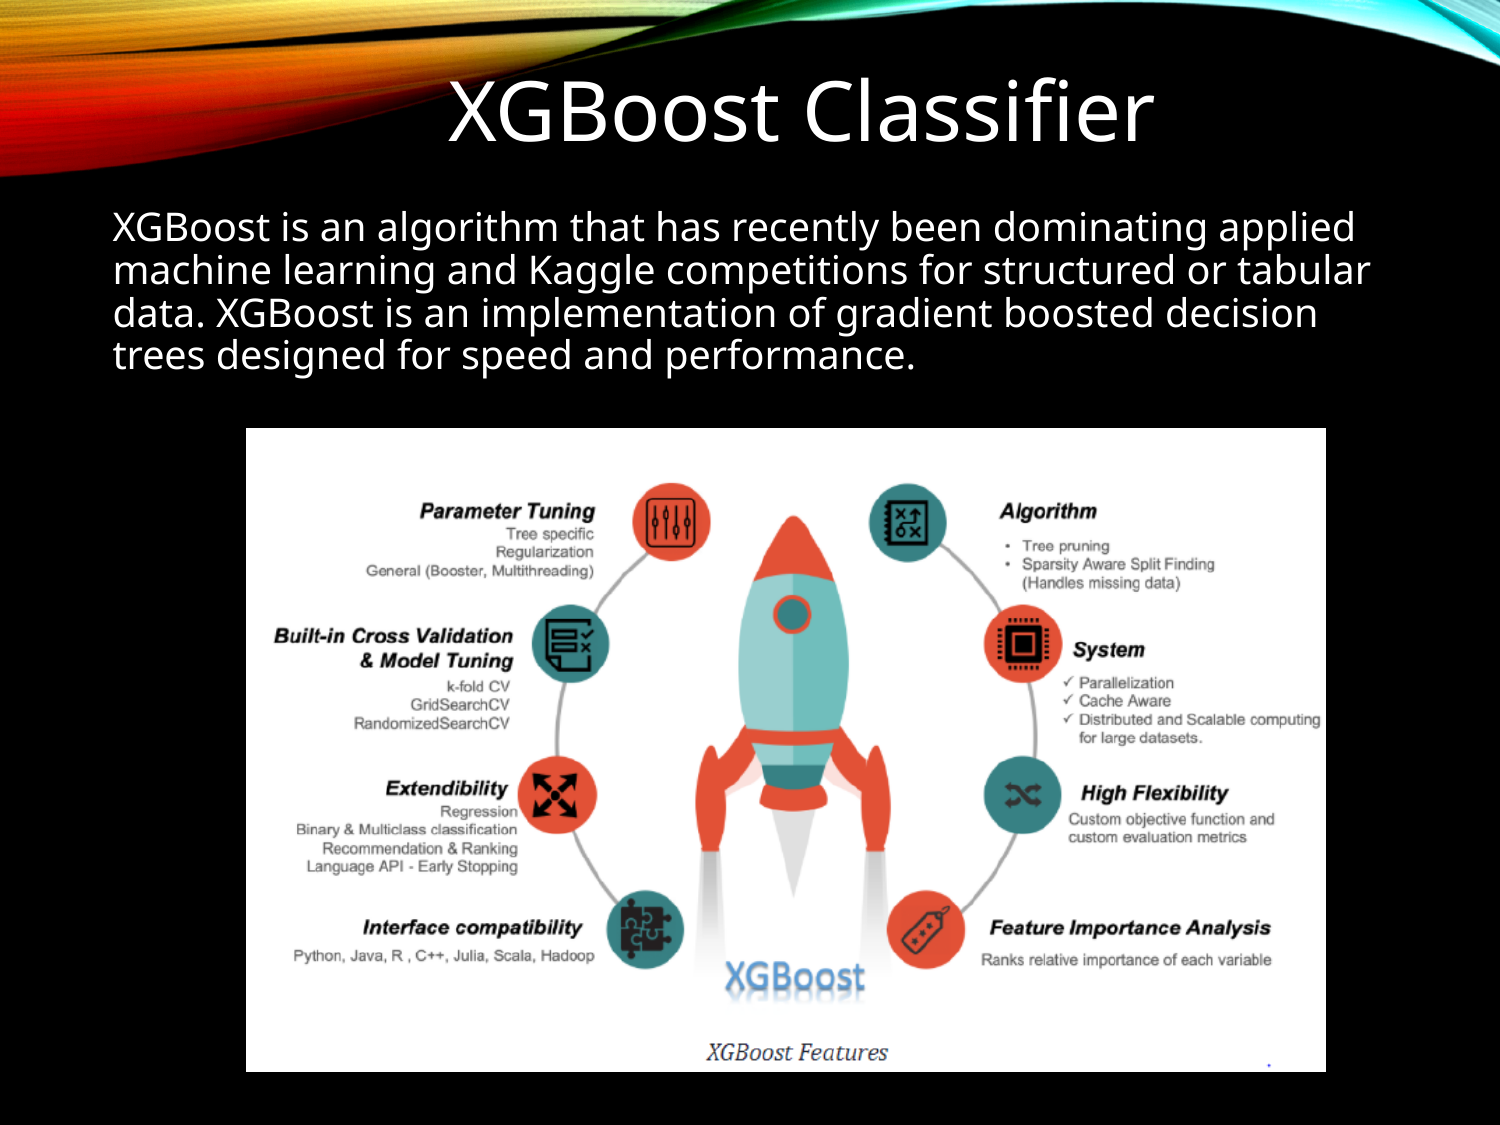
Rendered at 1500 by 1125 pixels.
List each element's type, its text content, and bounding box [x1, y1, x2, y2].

picture [245, 428, 1326, 1072]
list XGBoost is an algorithm that has recently been dominating applied machine learning and Kaggle competitions for structured or tabular data. XGBoost is an implementation of gradient boosted decision trees designed for speed and performance. [97, 199, 1403, 1028]
title XGBoost Classifier [279, 8, 1326, 199]
picture [0, 0, 1500, 178]
